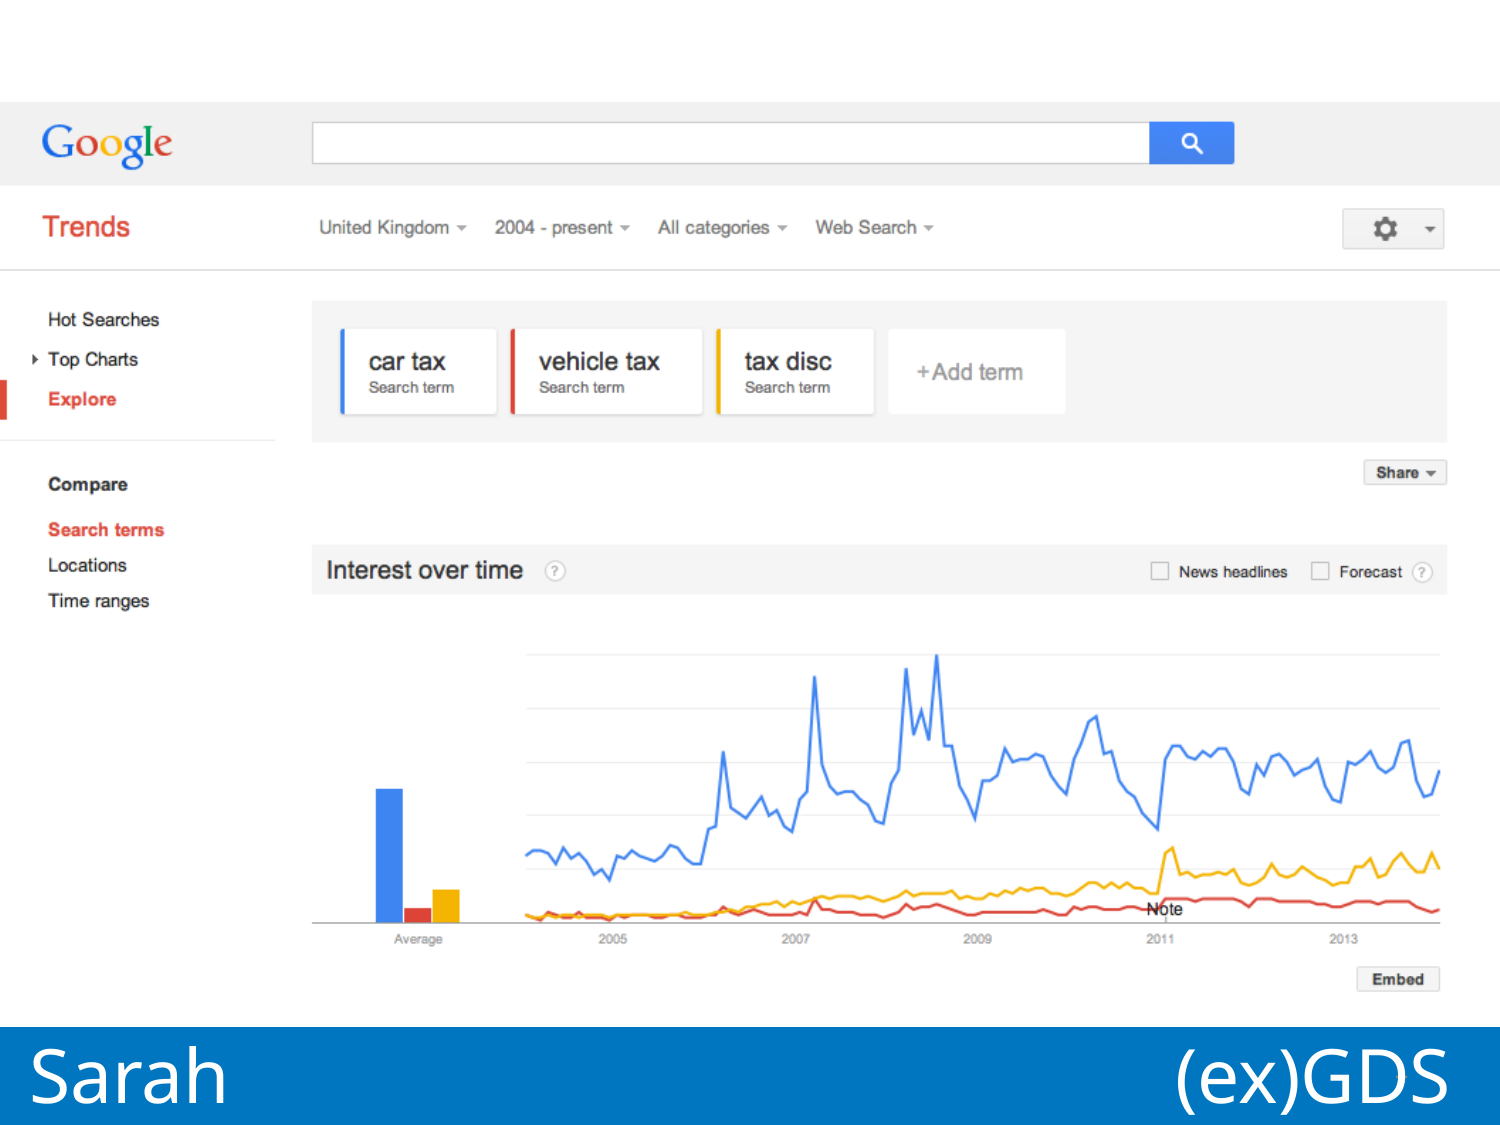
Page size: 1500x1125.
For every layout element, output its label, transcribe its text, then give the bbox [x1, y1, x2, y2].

picture [0, 101, 1500, 1020]
text_box Sarah [29, 1029, 321, 1119]
text_box [0, 1027, 1500, 1125]
text_box (ex)GDS [1175, 1029, 1500, 1119]
